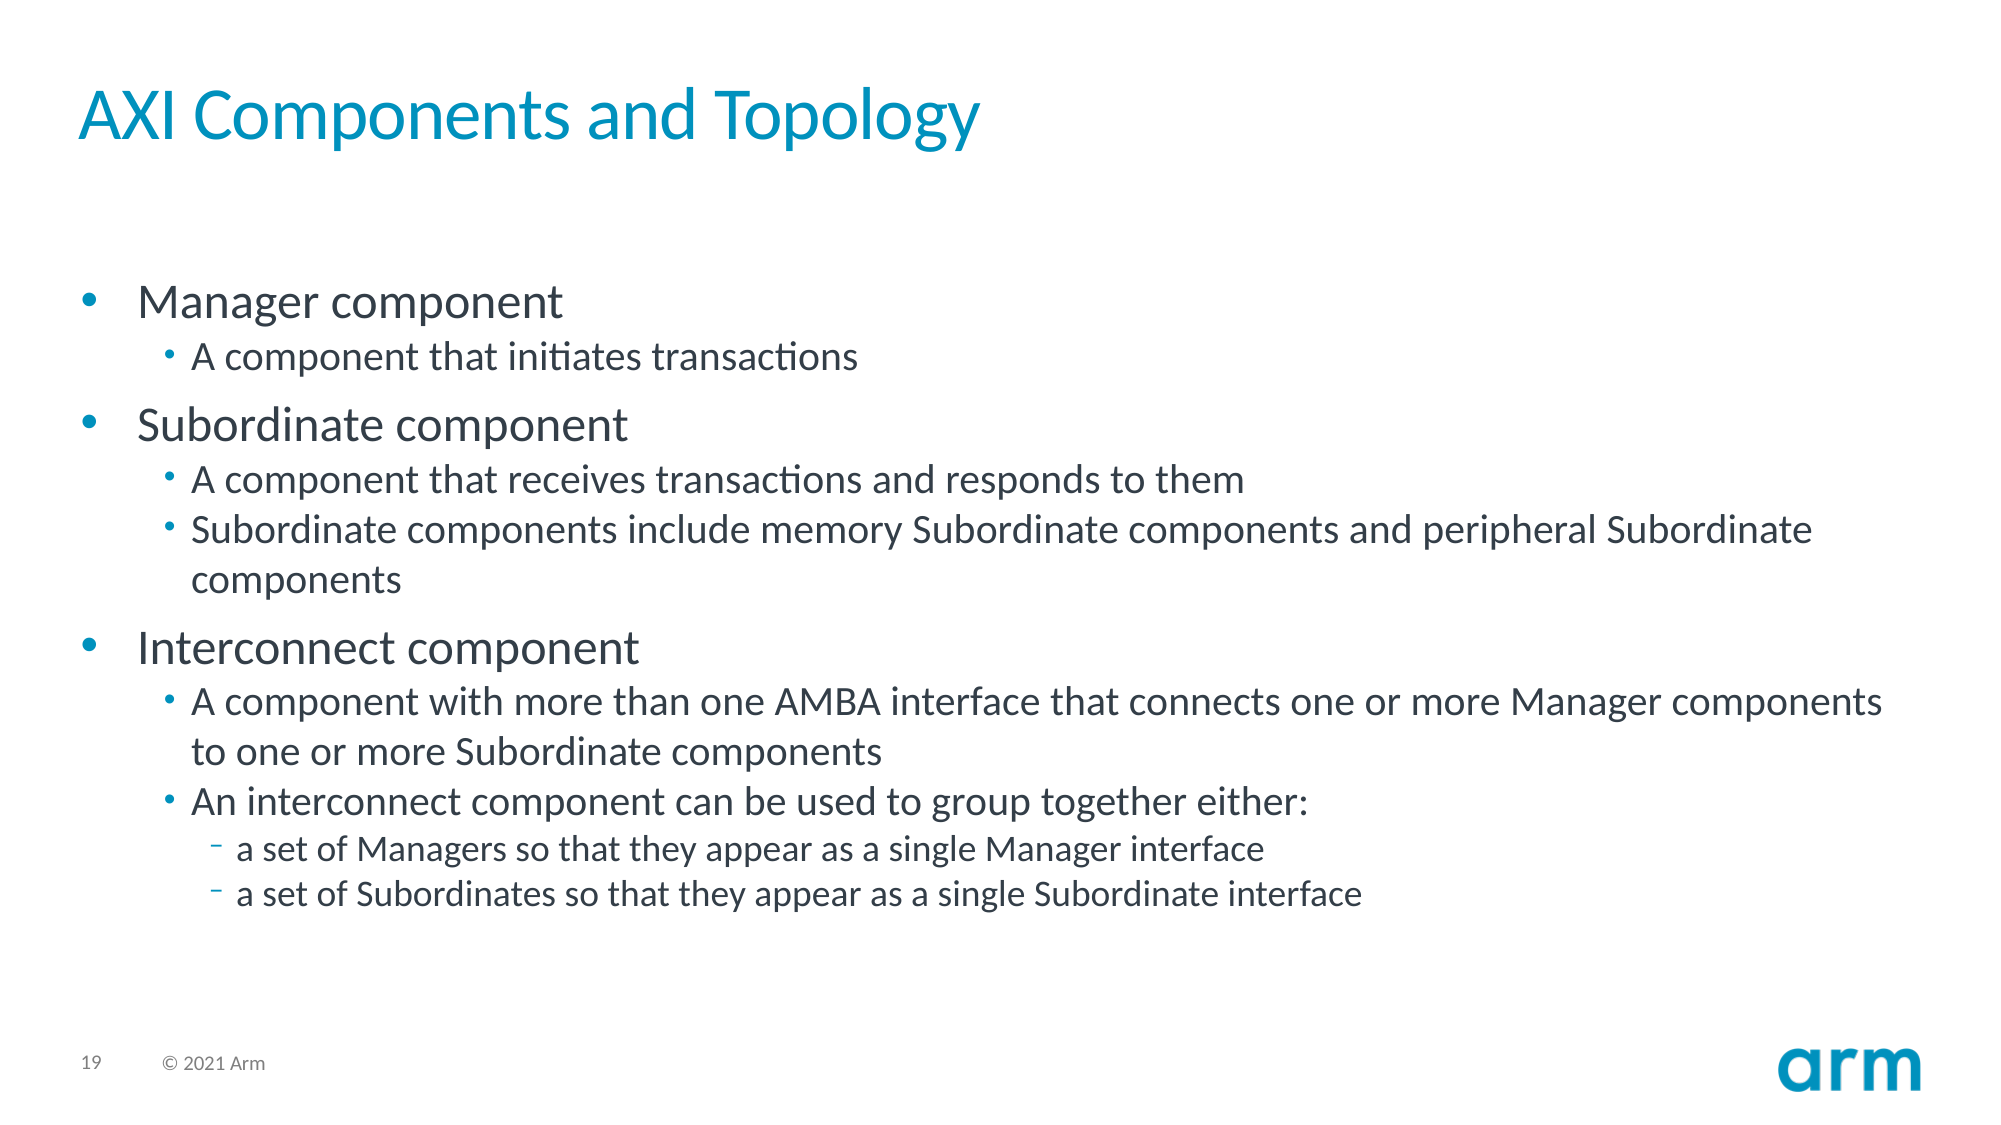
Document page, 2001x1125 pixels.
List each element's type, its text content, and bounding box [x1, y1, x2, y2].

title AXI Components and Topology [78, 78, 1922, 186]
picture [1777, 1047, 1922, 1093]
list Manager component A component that initiates transactions Subordinate component A component that receives transactions and responds to them Subordinate components include memory Subordinate components and peripheral Subordinate components Interconnect component A component with more than one AMBA interface that connects one or more Manager components to one or more Subordinate components An interconnect component can be used to group together either: a set of Managers so that they appear as a single Manager interface a set of Subordinates so that they appear as a single Subordinate interface [80, 268, 1915, 940]
